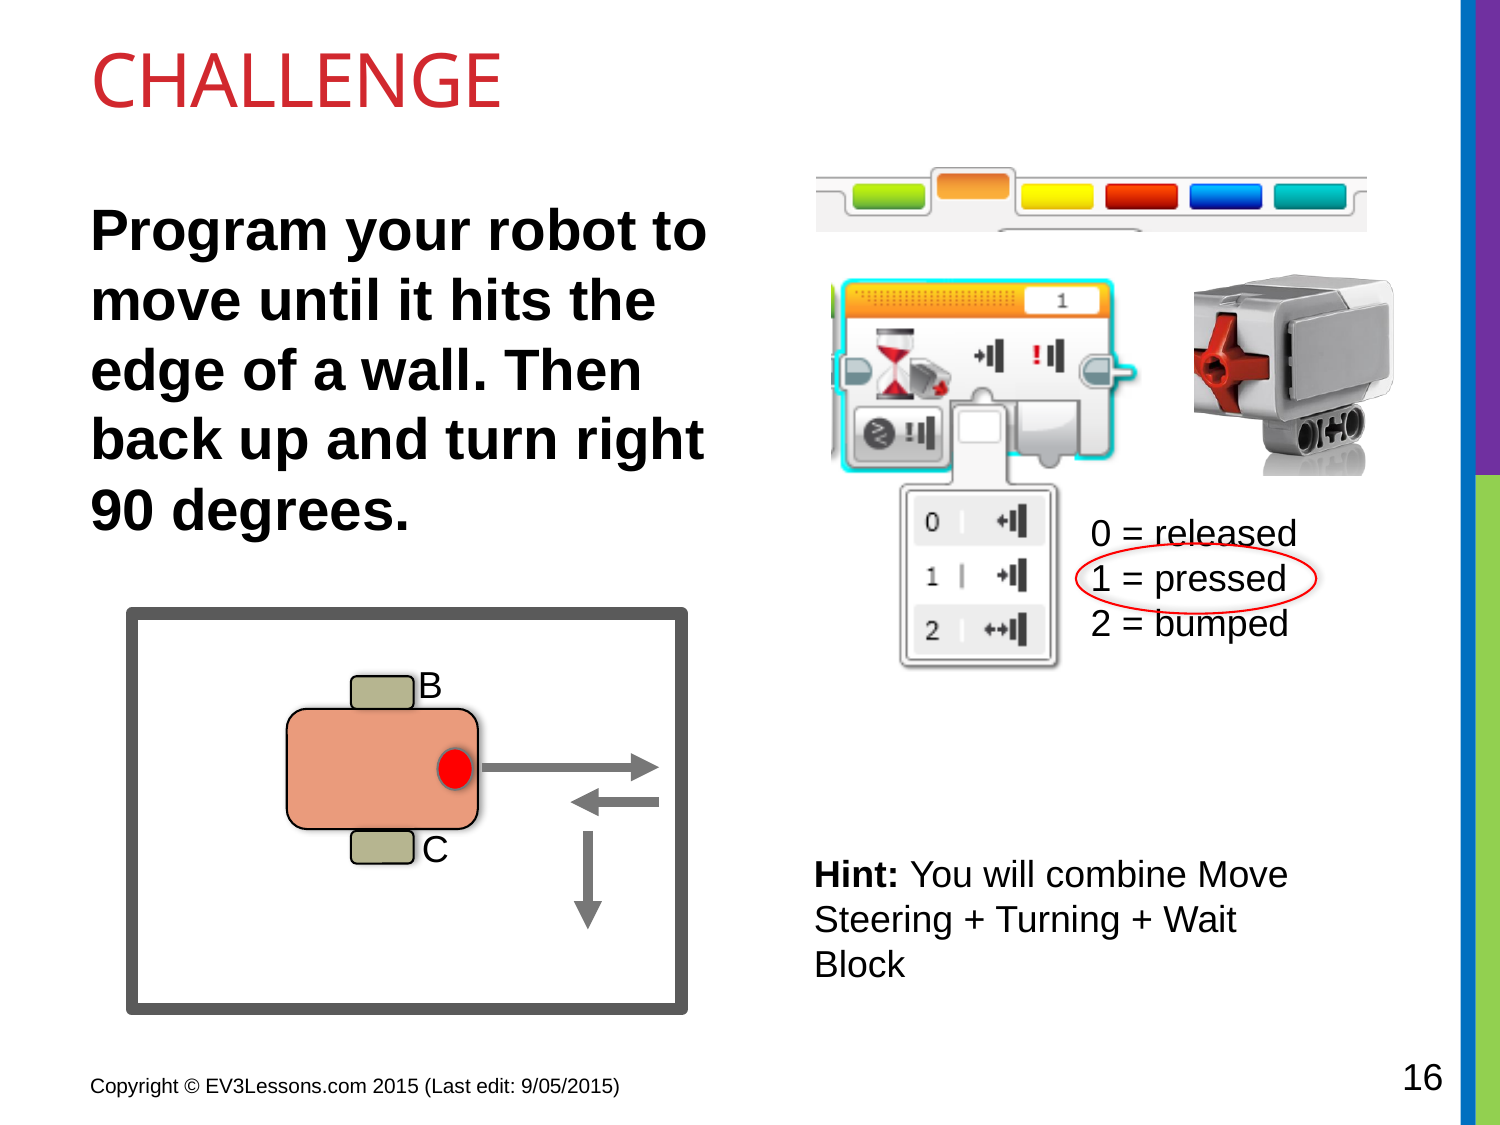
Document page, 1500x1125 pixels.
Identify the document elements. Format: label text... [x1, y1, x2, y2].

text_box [286, 652, 484, 879]
picture [815, 167, 1408, 726]
title CHALLENGE [75, 25, 1428, 250]
footer Copyright © EV3Lessons.com 2015 (Last edit: 9/05/2015) [75, 1065, 638, 1112]
text_box Hint: You will combine Move Steering + Turning + Wait Block [799, 842, 1335, 993]
text_box [1204, 542, 1318, 615]
text_box [129, 611, 684, 1011]
slide_number 16 [1387, 1045, 1491, 1106]
list Program your robot to move until it hits the edge of a wall. Then back up and turn right 90 degrees. [75, 184, 800, 971]
text_box 0 = released 1 = pressed 2 = bumped [1204, 501, 1367, 652]
